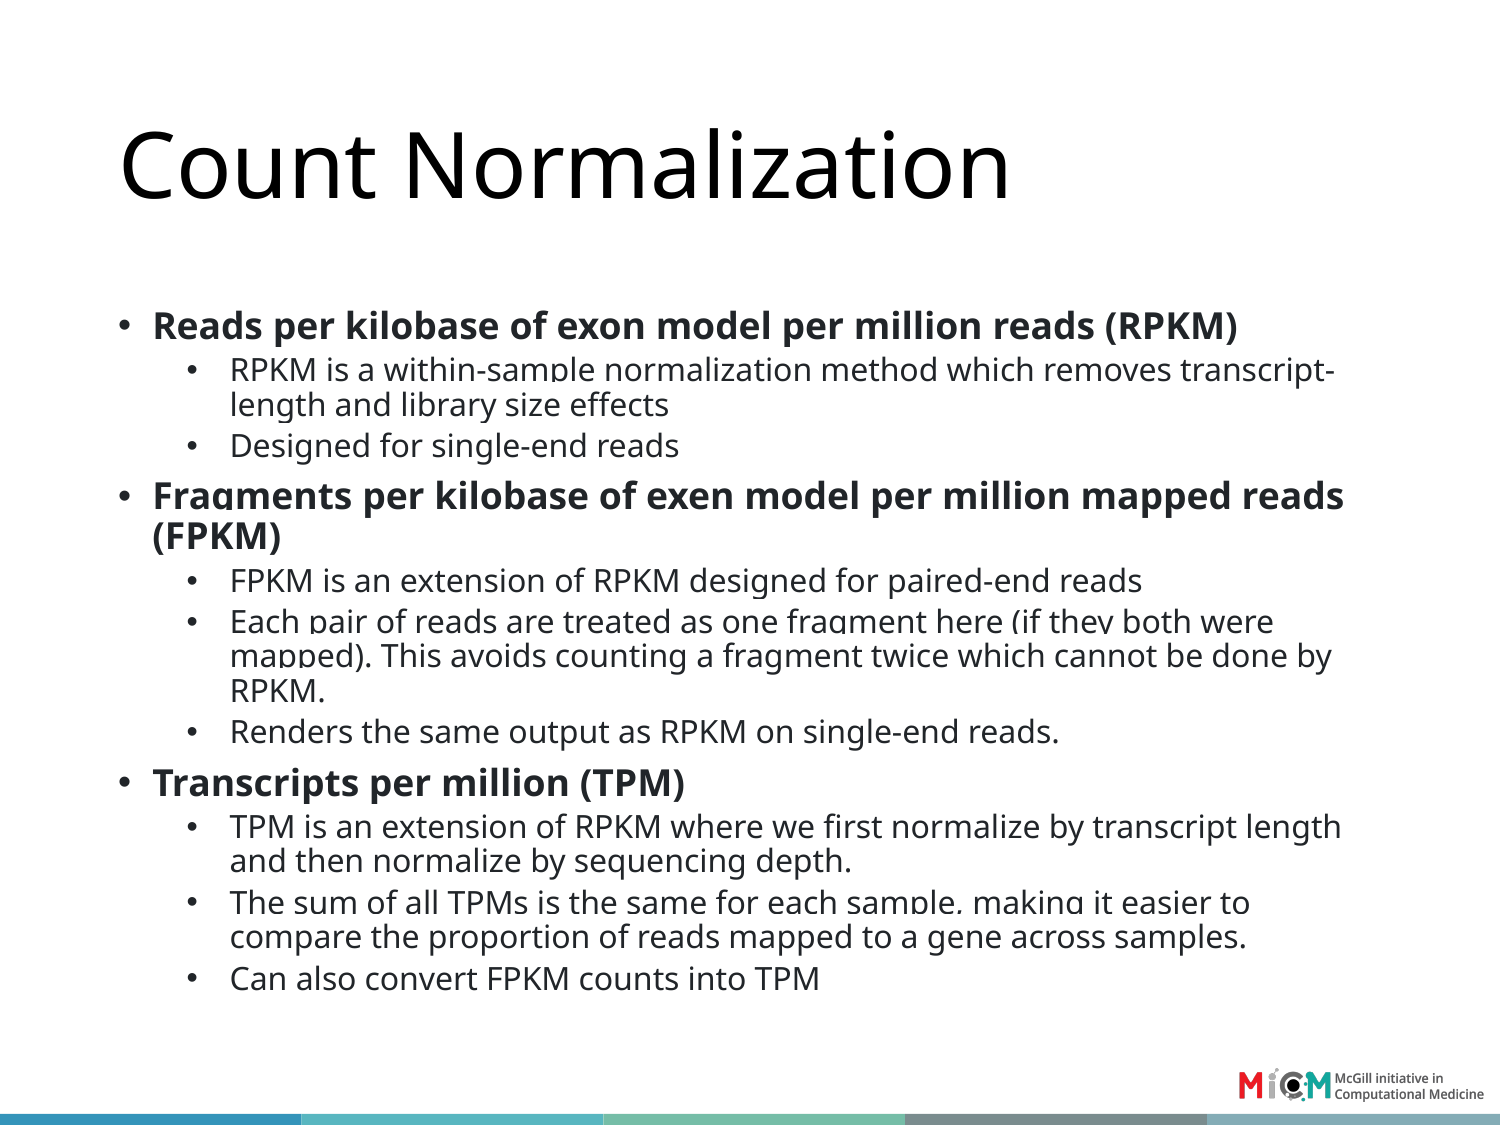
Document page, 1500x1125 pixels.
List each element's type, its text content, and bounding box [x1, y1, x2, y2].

list Reads per kilobase of exon model per million reads (RPKM) RPKM is a within-sample normalization method which removes transcript-length and library size effects Designed for single-end reads Fragments per kilobase of exen model per million mapped reads (FPKM) FPKM is an extension of RPKM designed for paired-end reads Each pair of reads are treated as one fragment here (if they both were mapped). This avoids counting a fragment twice which cannot be done by RPKM. Renders the same output as RPKM on single-end reads. Transcripts per million (TPM) TPM is an extension of RPKM where we first normalize by transcript length and then normalize by sequencing depth. The sum of all TPMs is the same for each sample, making it easier to compare the proportion of reads mapped to a gene across samples. Can also convert FPKM counts into TPM [103, 299, 1397, 1014]
picture [1211, 1051, 1500, 1122]
title Count Normalization [103, 59, 1397, 278]
